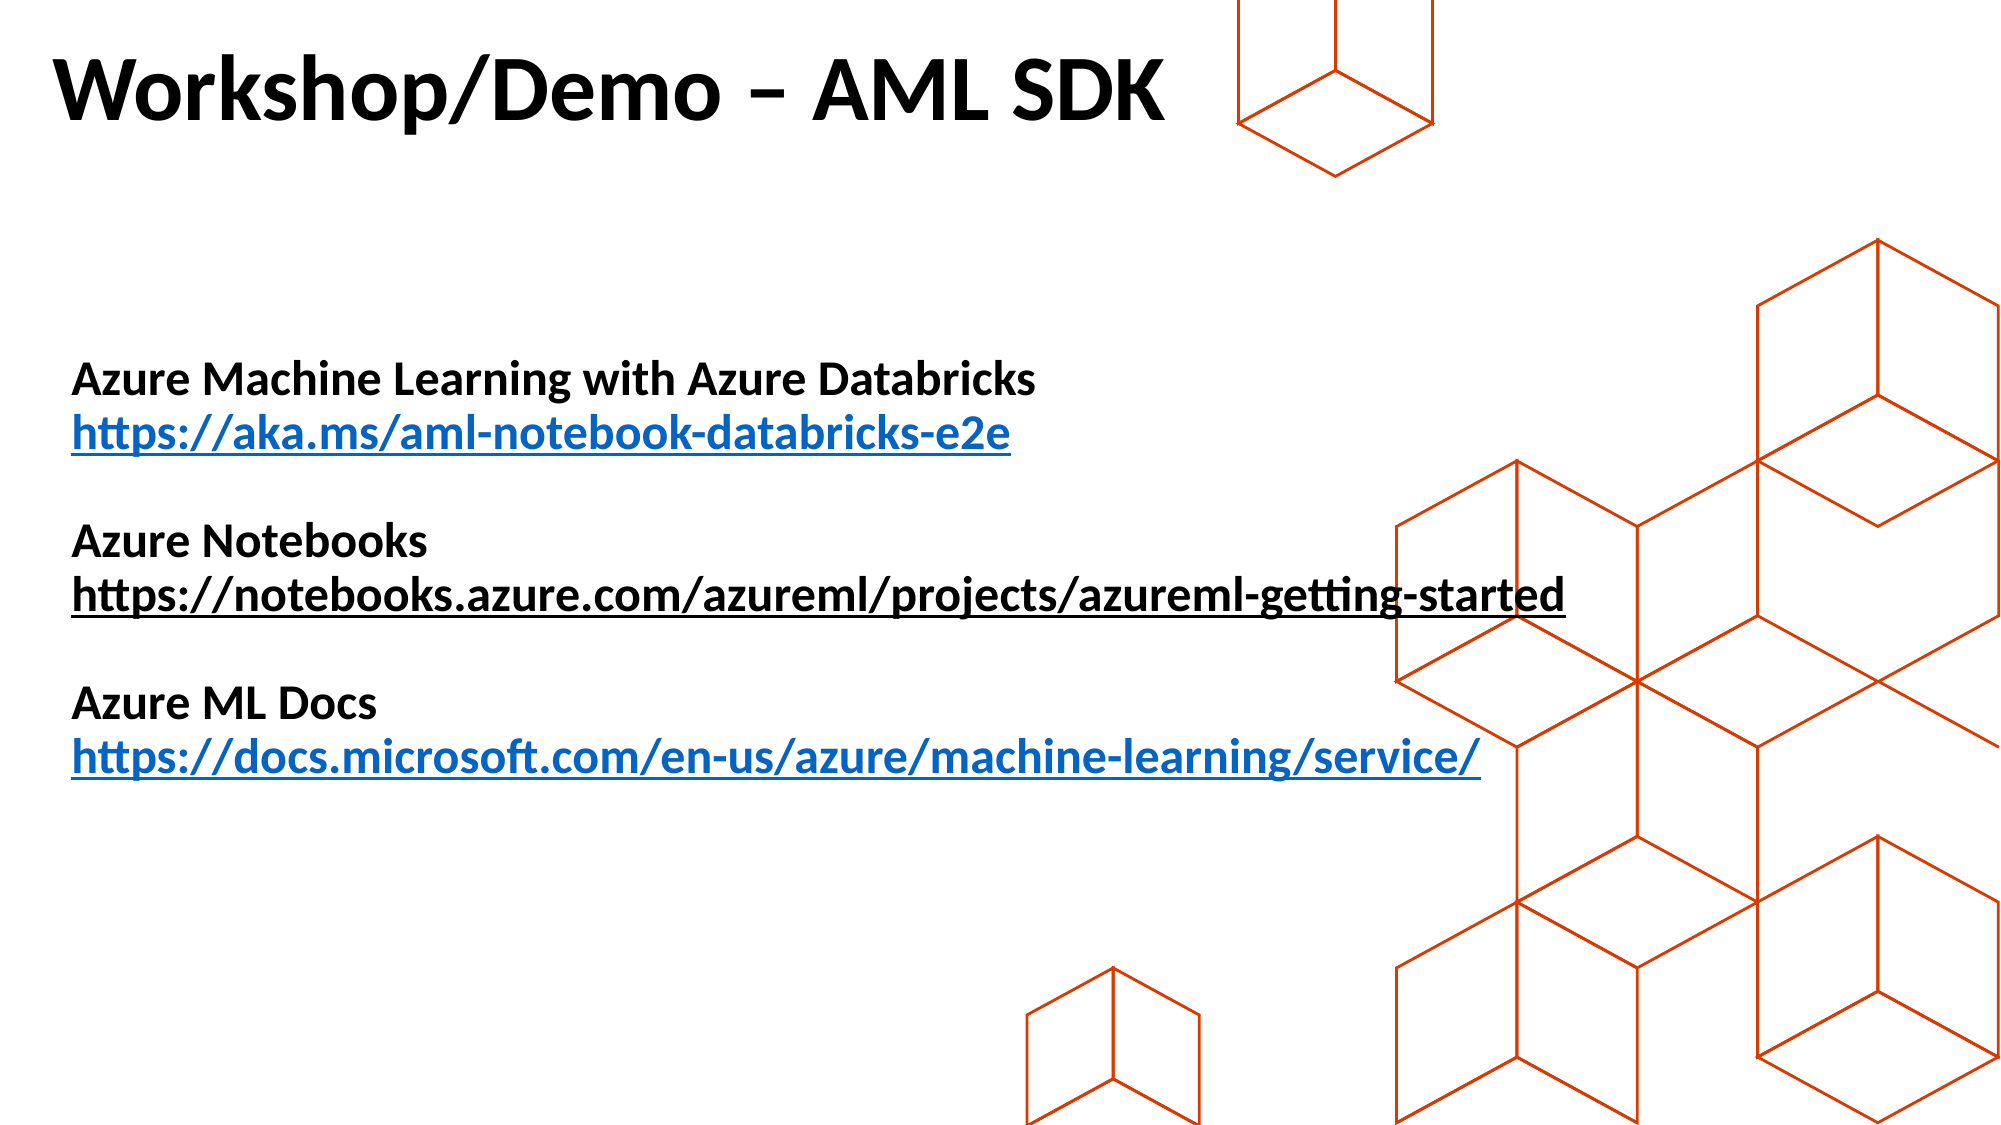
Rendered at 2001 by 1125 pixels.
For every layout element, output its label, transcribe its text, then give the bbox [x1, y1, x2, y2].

title Azure Machine Learning with Azure Databricks https://aka.ms/aml-notebook-databricks-e2e Azure Notebooks https://notebooks.azure.com/azureml/projects/azureml-getting-started Azure ML Docs https://docs.microsoft.com/en-us/azure/machine-learning/service/ [71, 255, 1656, 785]
title Workshop/Demo – AML SDK [52, 12, 1665, 177]
